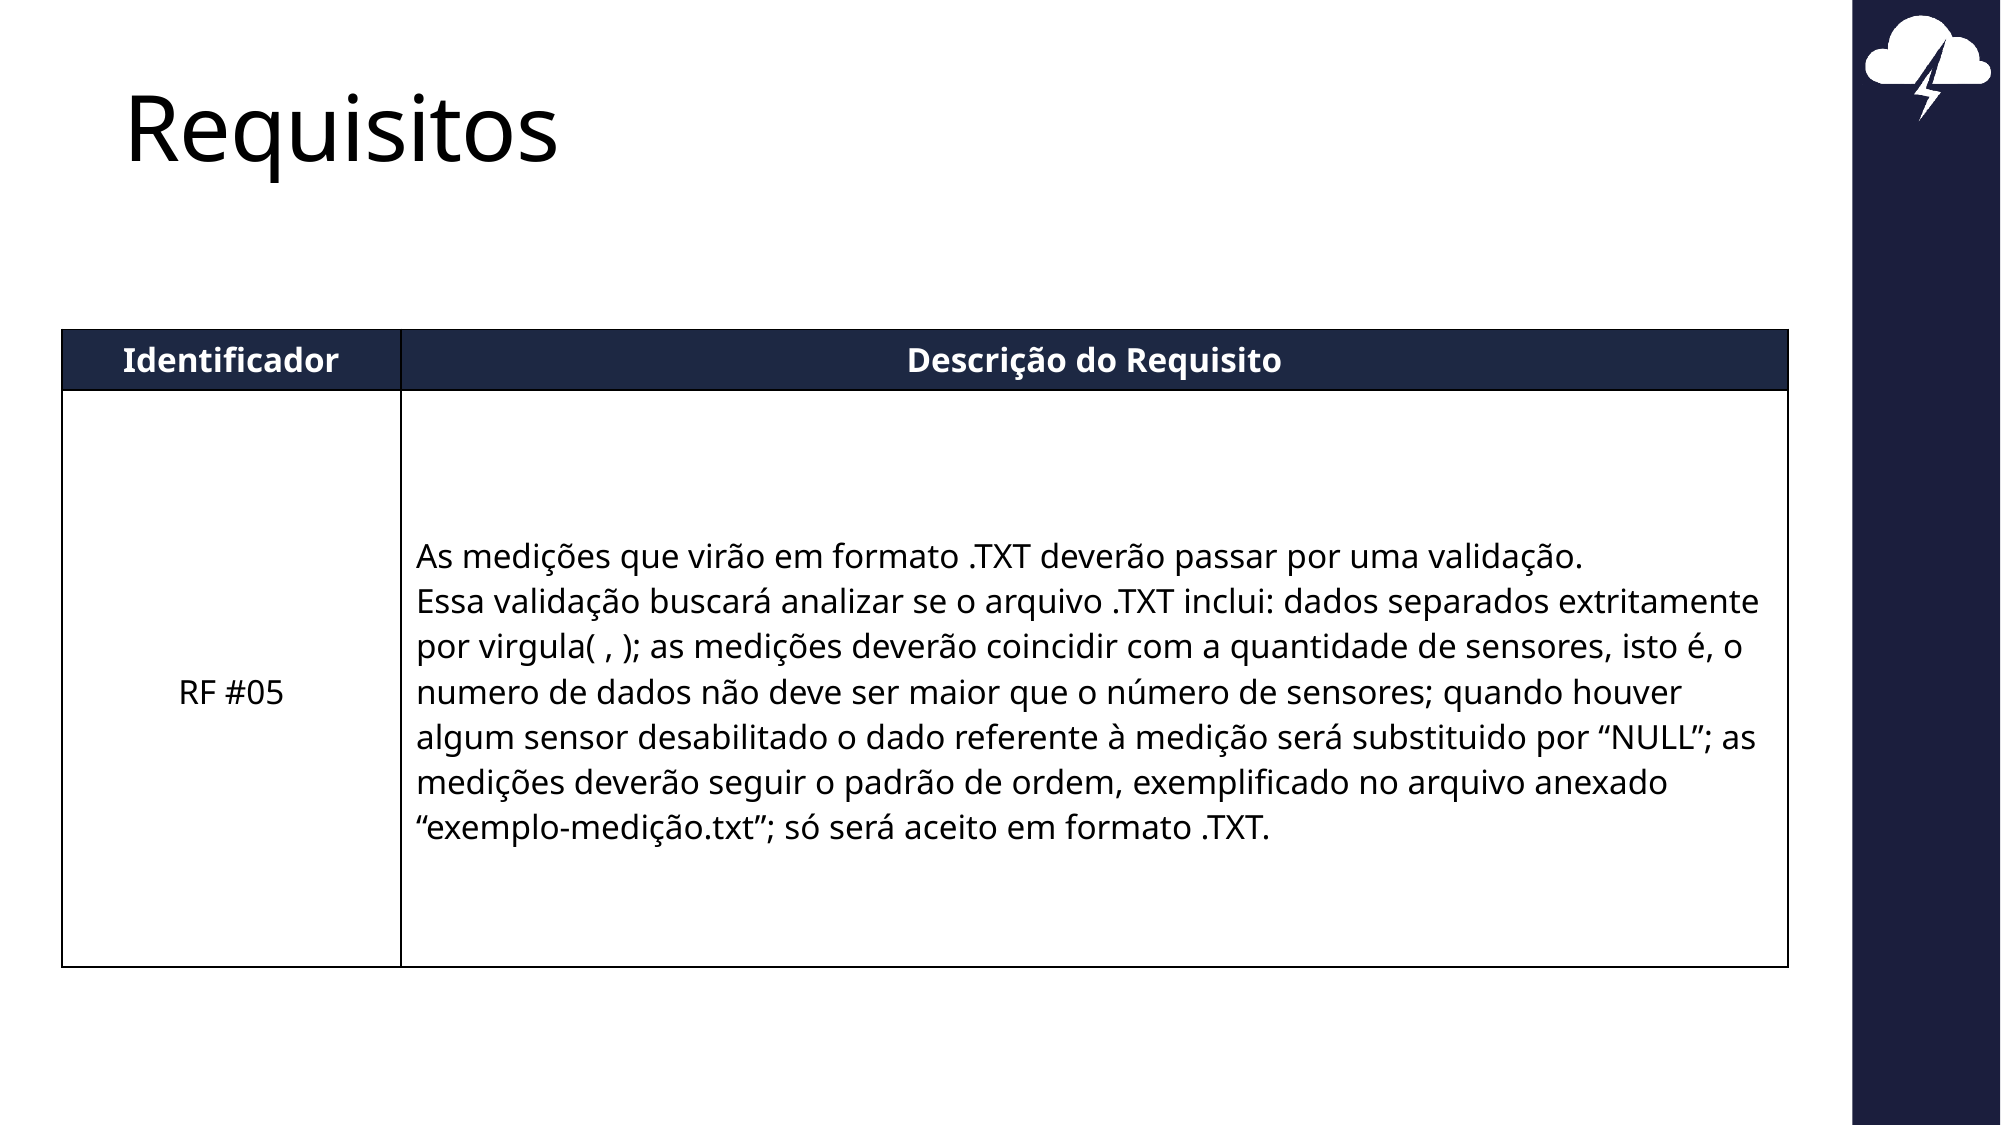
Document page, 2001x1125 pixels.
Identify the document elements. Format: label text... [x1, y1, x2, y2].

title Requisitos [108, 24, 1699, 189]
table_header Descrição do Requisito [402, 330, 1787, 389]
picture [1861, 11, 1993, 126]
table_cell As medições que virão em formato .TXT deverão passar por uma validação. Essa validação buscará analizar se o arquivo .TXT inclui: dados separados extritamente por virgula( , ); as medições deverão coincidir com a quantidade de sensores, isto é, o numero de dados não deve ser maior que o número de sensores; quando houver algum sensor desabilitado o dado referente à medição será substituido por “NULL”; as medições deverão seguir o padrão de ordem, exemplificado no arquivo anexado “exemplo-medição.txt”; só será aceito em formato .TXT. [402, 391, 1787, 966]
table_header Identificador [63, 330, 400, 389]
table_cell RF #05 [63, 391, 400, 966]
